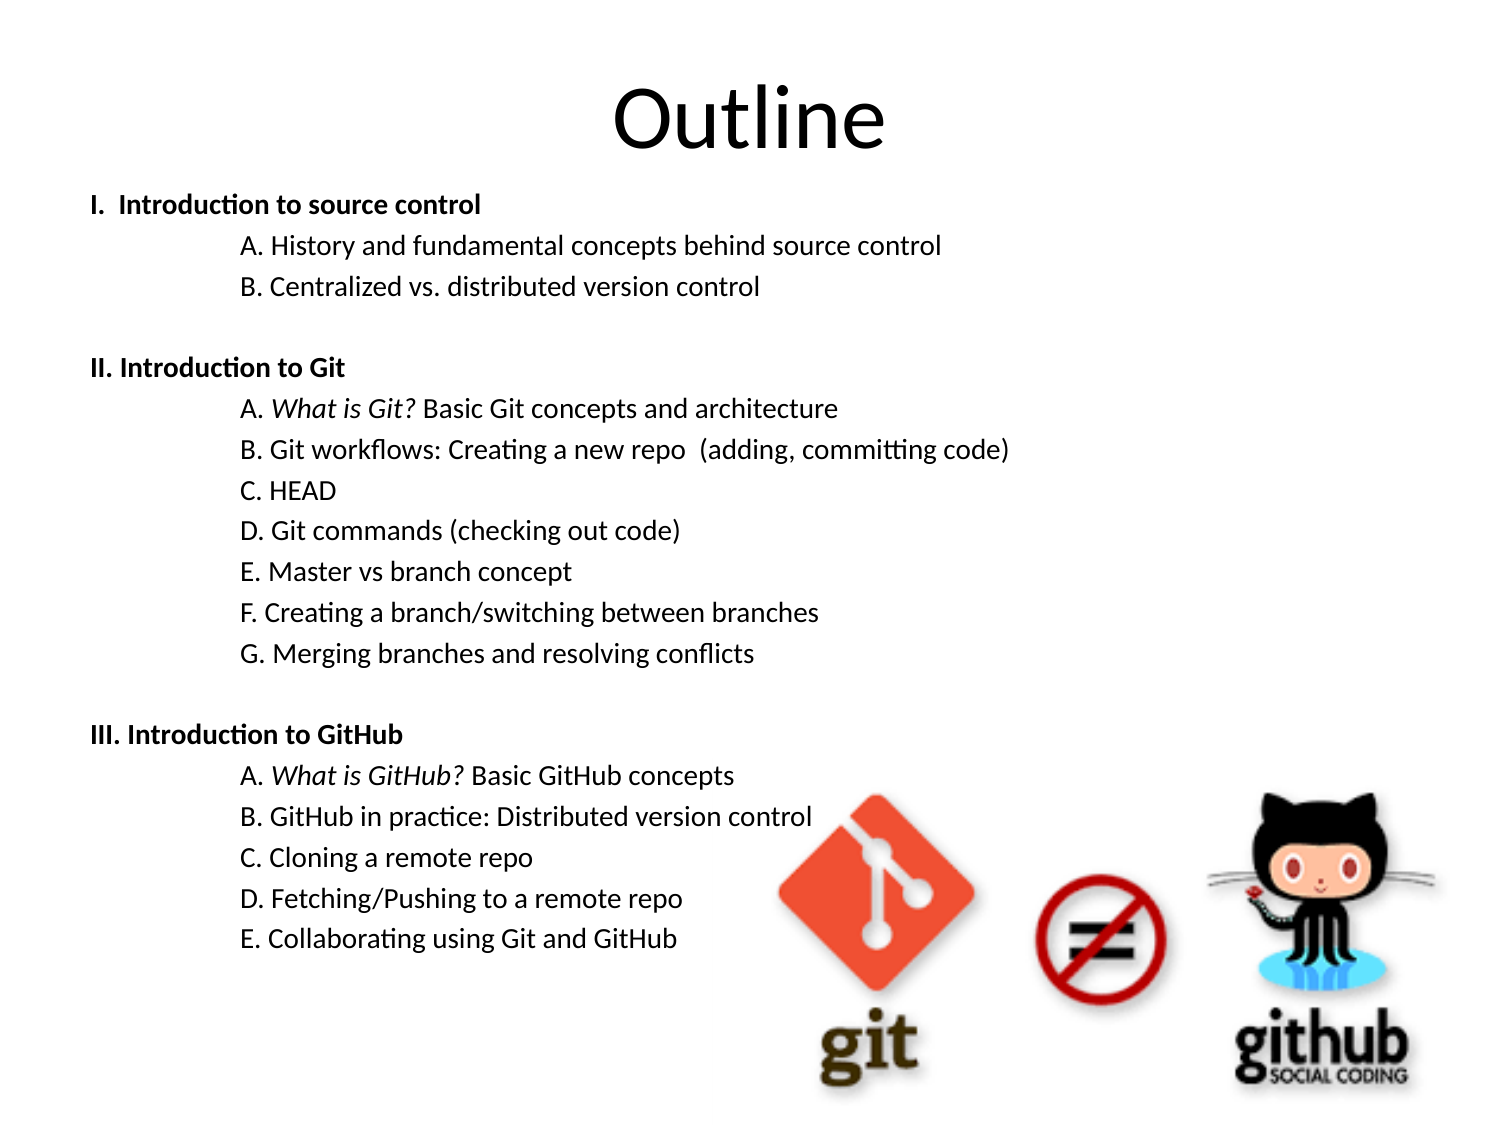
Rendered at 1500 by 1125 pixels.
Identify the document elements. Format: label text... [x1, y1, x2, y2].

list I. Introduction to source control A. History and fundamental concepts behind source control B. Centralized vs. distributed version control II. Introduction to Git A. What is Git? Basic Git concepts and architecture B. Git workflows: Creating a new repo (adding, committing code) C. HEAD D. Git commands (checking out code) E. Master vs branch concept F. Creating a branch/switching between branches G. Merging branches and resolving conflicts III. Introduction to GitHub A. What is GitHub? Basic GitHub concepts B. GitHub in practice: Distributed version control C. Cloning a remote repo D. Fetching/Pushing to a remote repo E. Collaborating using Git and GitHub [75, 177, 1425, 1038]
picture [711, 758, 1488, 1125]
title Outline [75, 18, 1425, 177]
